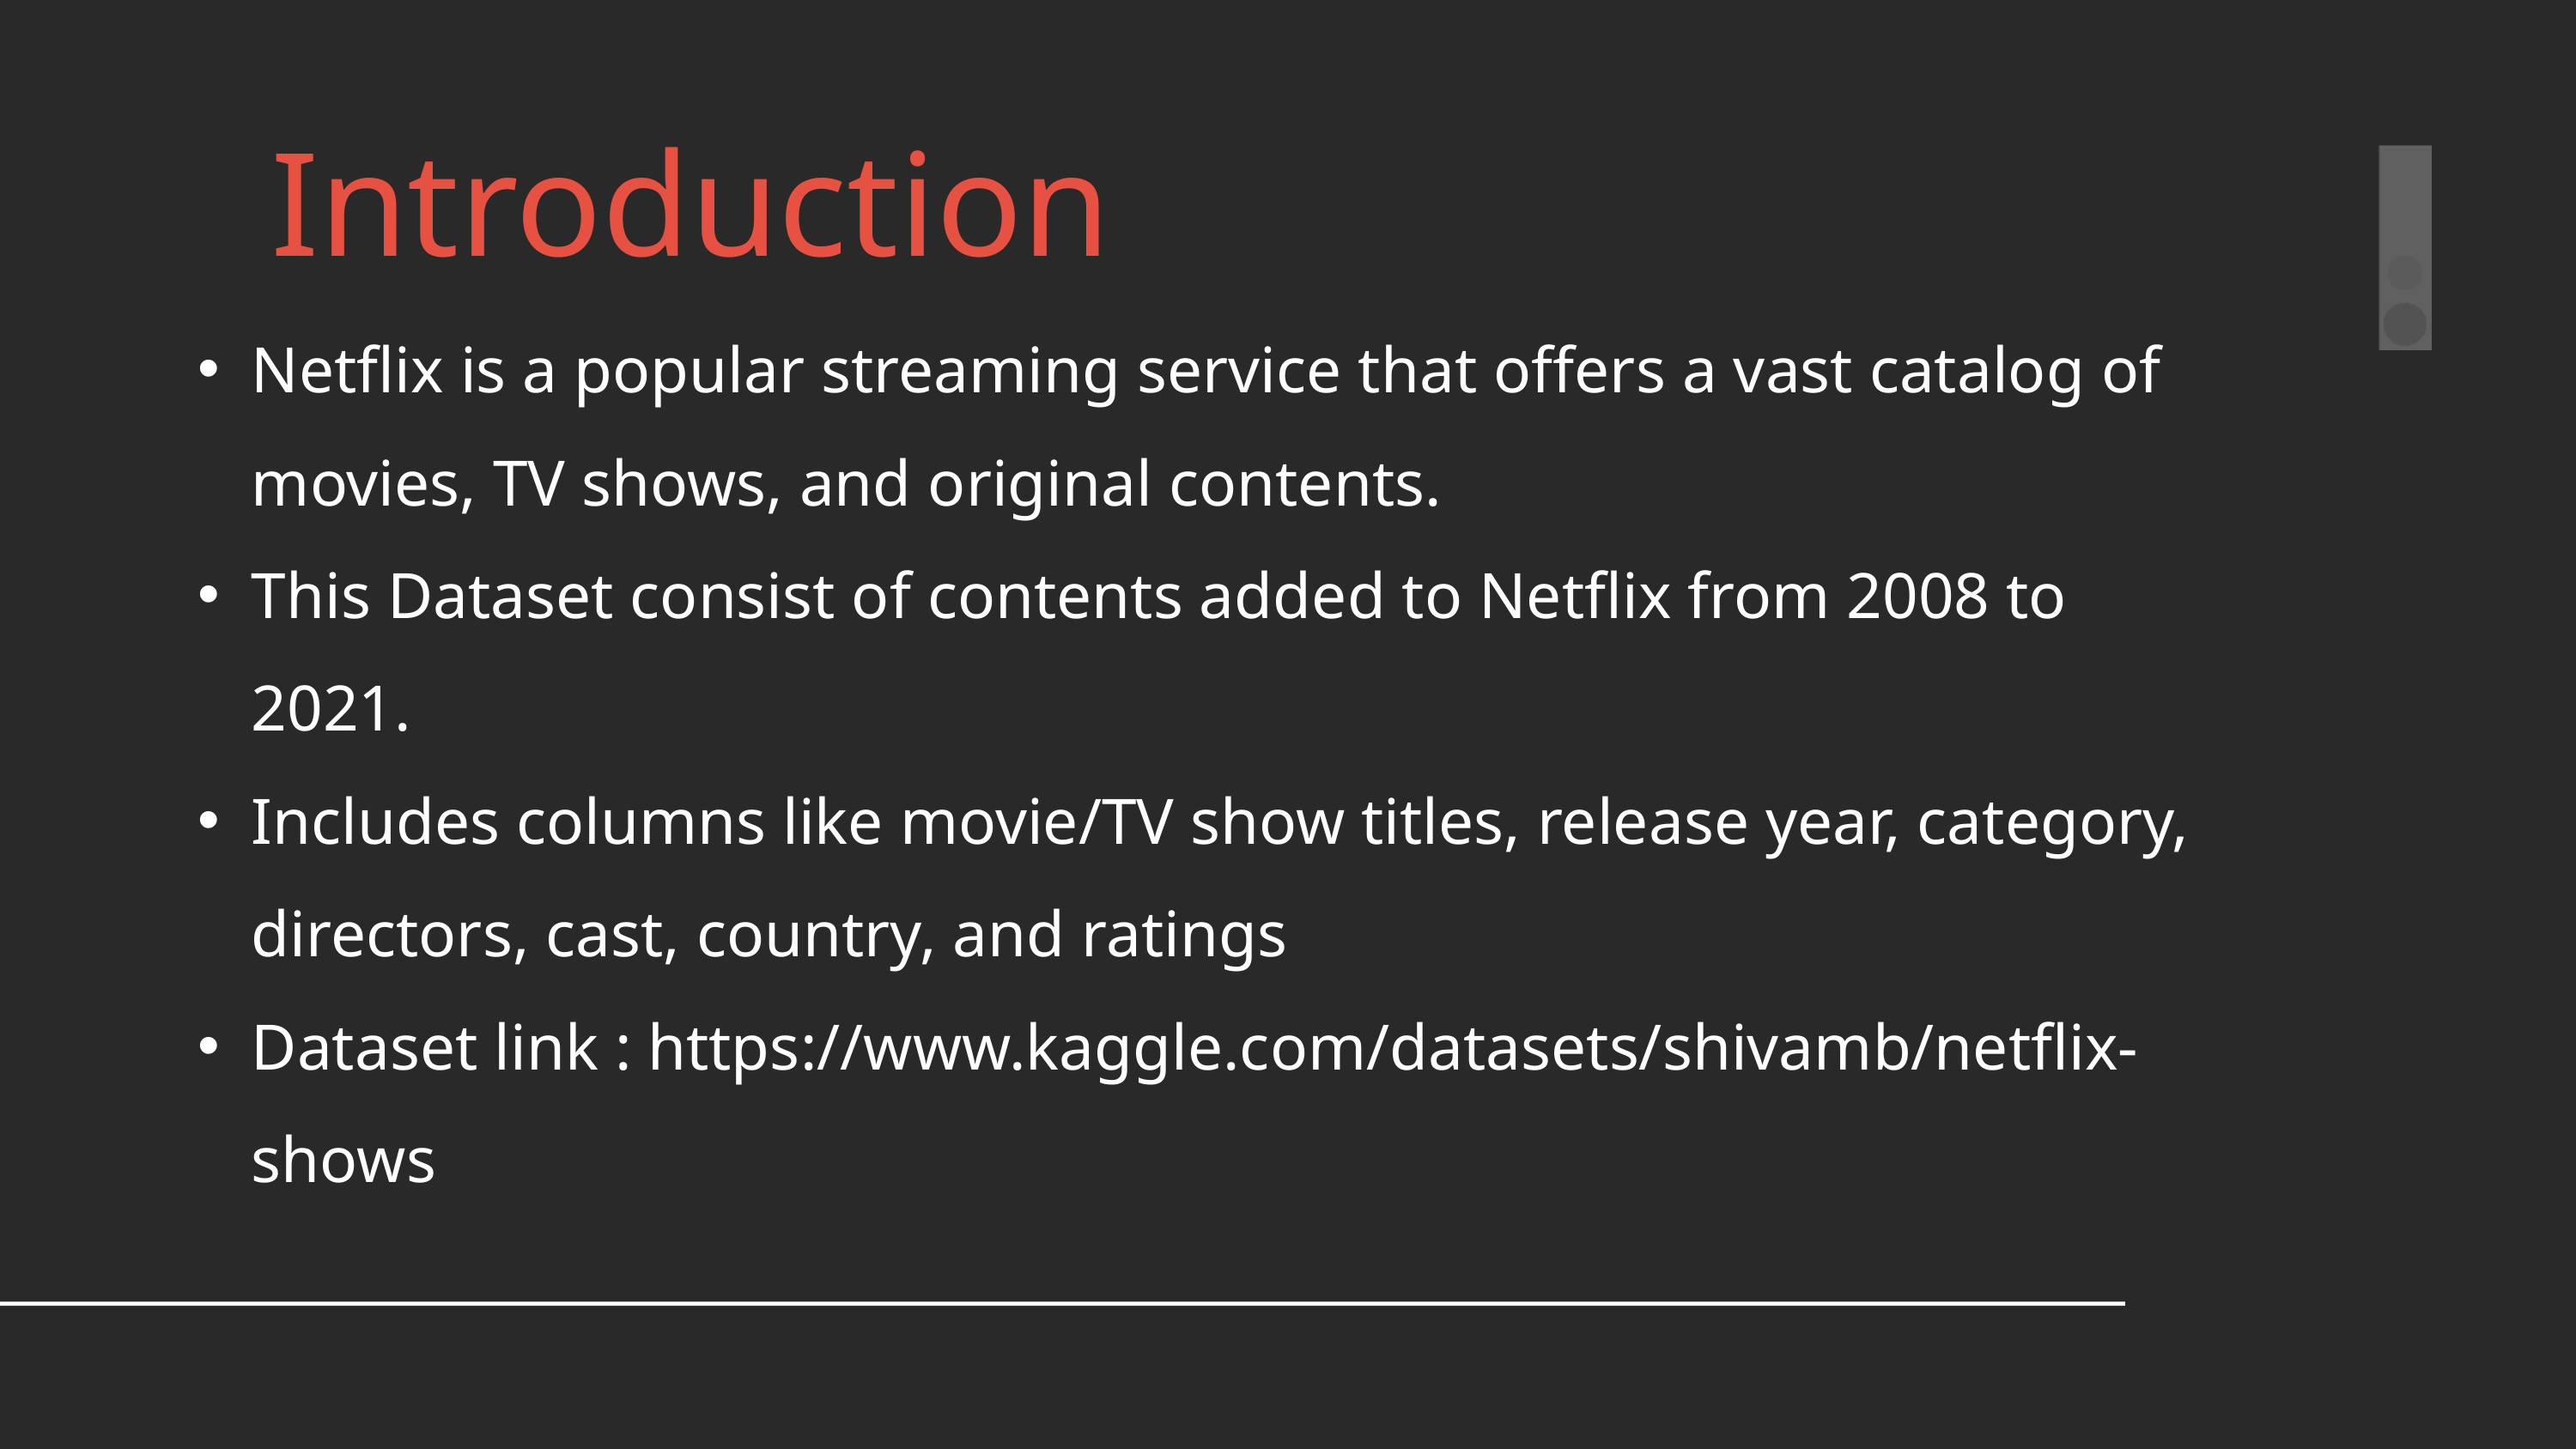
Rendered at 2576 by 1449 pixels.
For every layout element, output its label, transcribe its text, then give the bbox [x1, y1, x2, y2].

text_box Introduction [270, 84, 1601, 285]
text_box Netflix is a popular streaming service that offers a vast catalog of movies, TV shows, and original contents. This Dataset consist of contents added to Netflix from 2008 to 2021. Includes columns like movie/TV show titles, release year, category, directors, cast, country, and ratings Dataset link : https://www.kaggle.com/datasets/shivamb/netflix-shows [144, 292, 2191, 1449]
picture [2302, 221, 2508, 274]
text_box [0, 1301, 2125, 1307]
